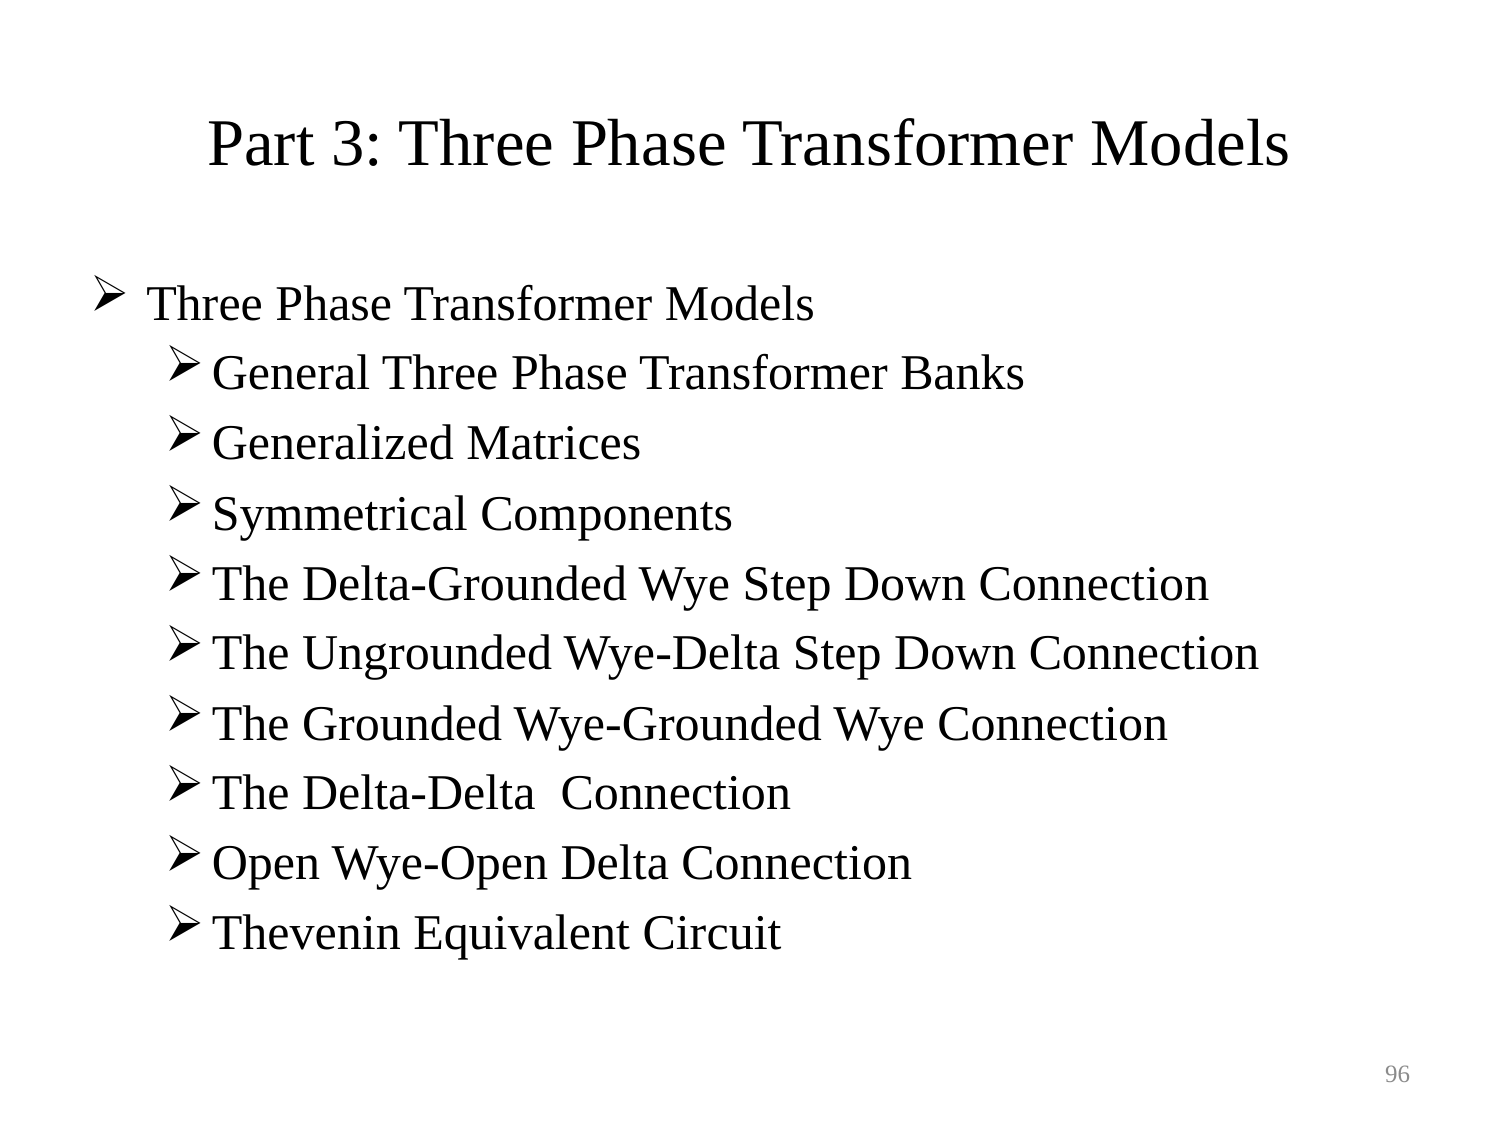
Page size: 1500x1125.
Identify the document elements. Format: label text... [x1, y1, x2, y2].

slide_number 96 [1074, 1042, 1425, 1103]
list Three Phase Transformer Models General Three Phase Transformer Banks Generalized Matrices Symmetrical Components The Delta-Grounded Wye Step Down Connection The Ungrounded Wye-Delta Step Down Connection The Grounded Wye-Grounded Wye Connection The Delta-Delta Connection Open Wye-Open Delta Connection Thevenin Equivalent Circuit [75, 262, 1425, 1005]
title Part 3: Three Phase Transformer Models [75, 45, 1425, 233]
